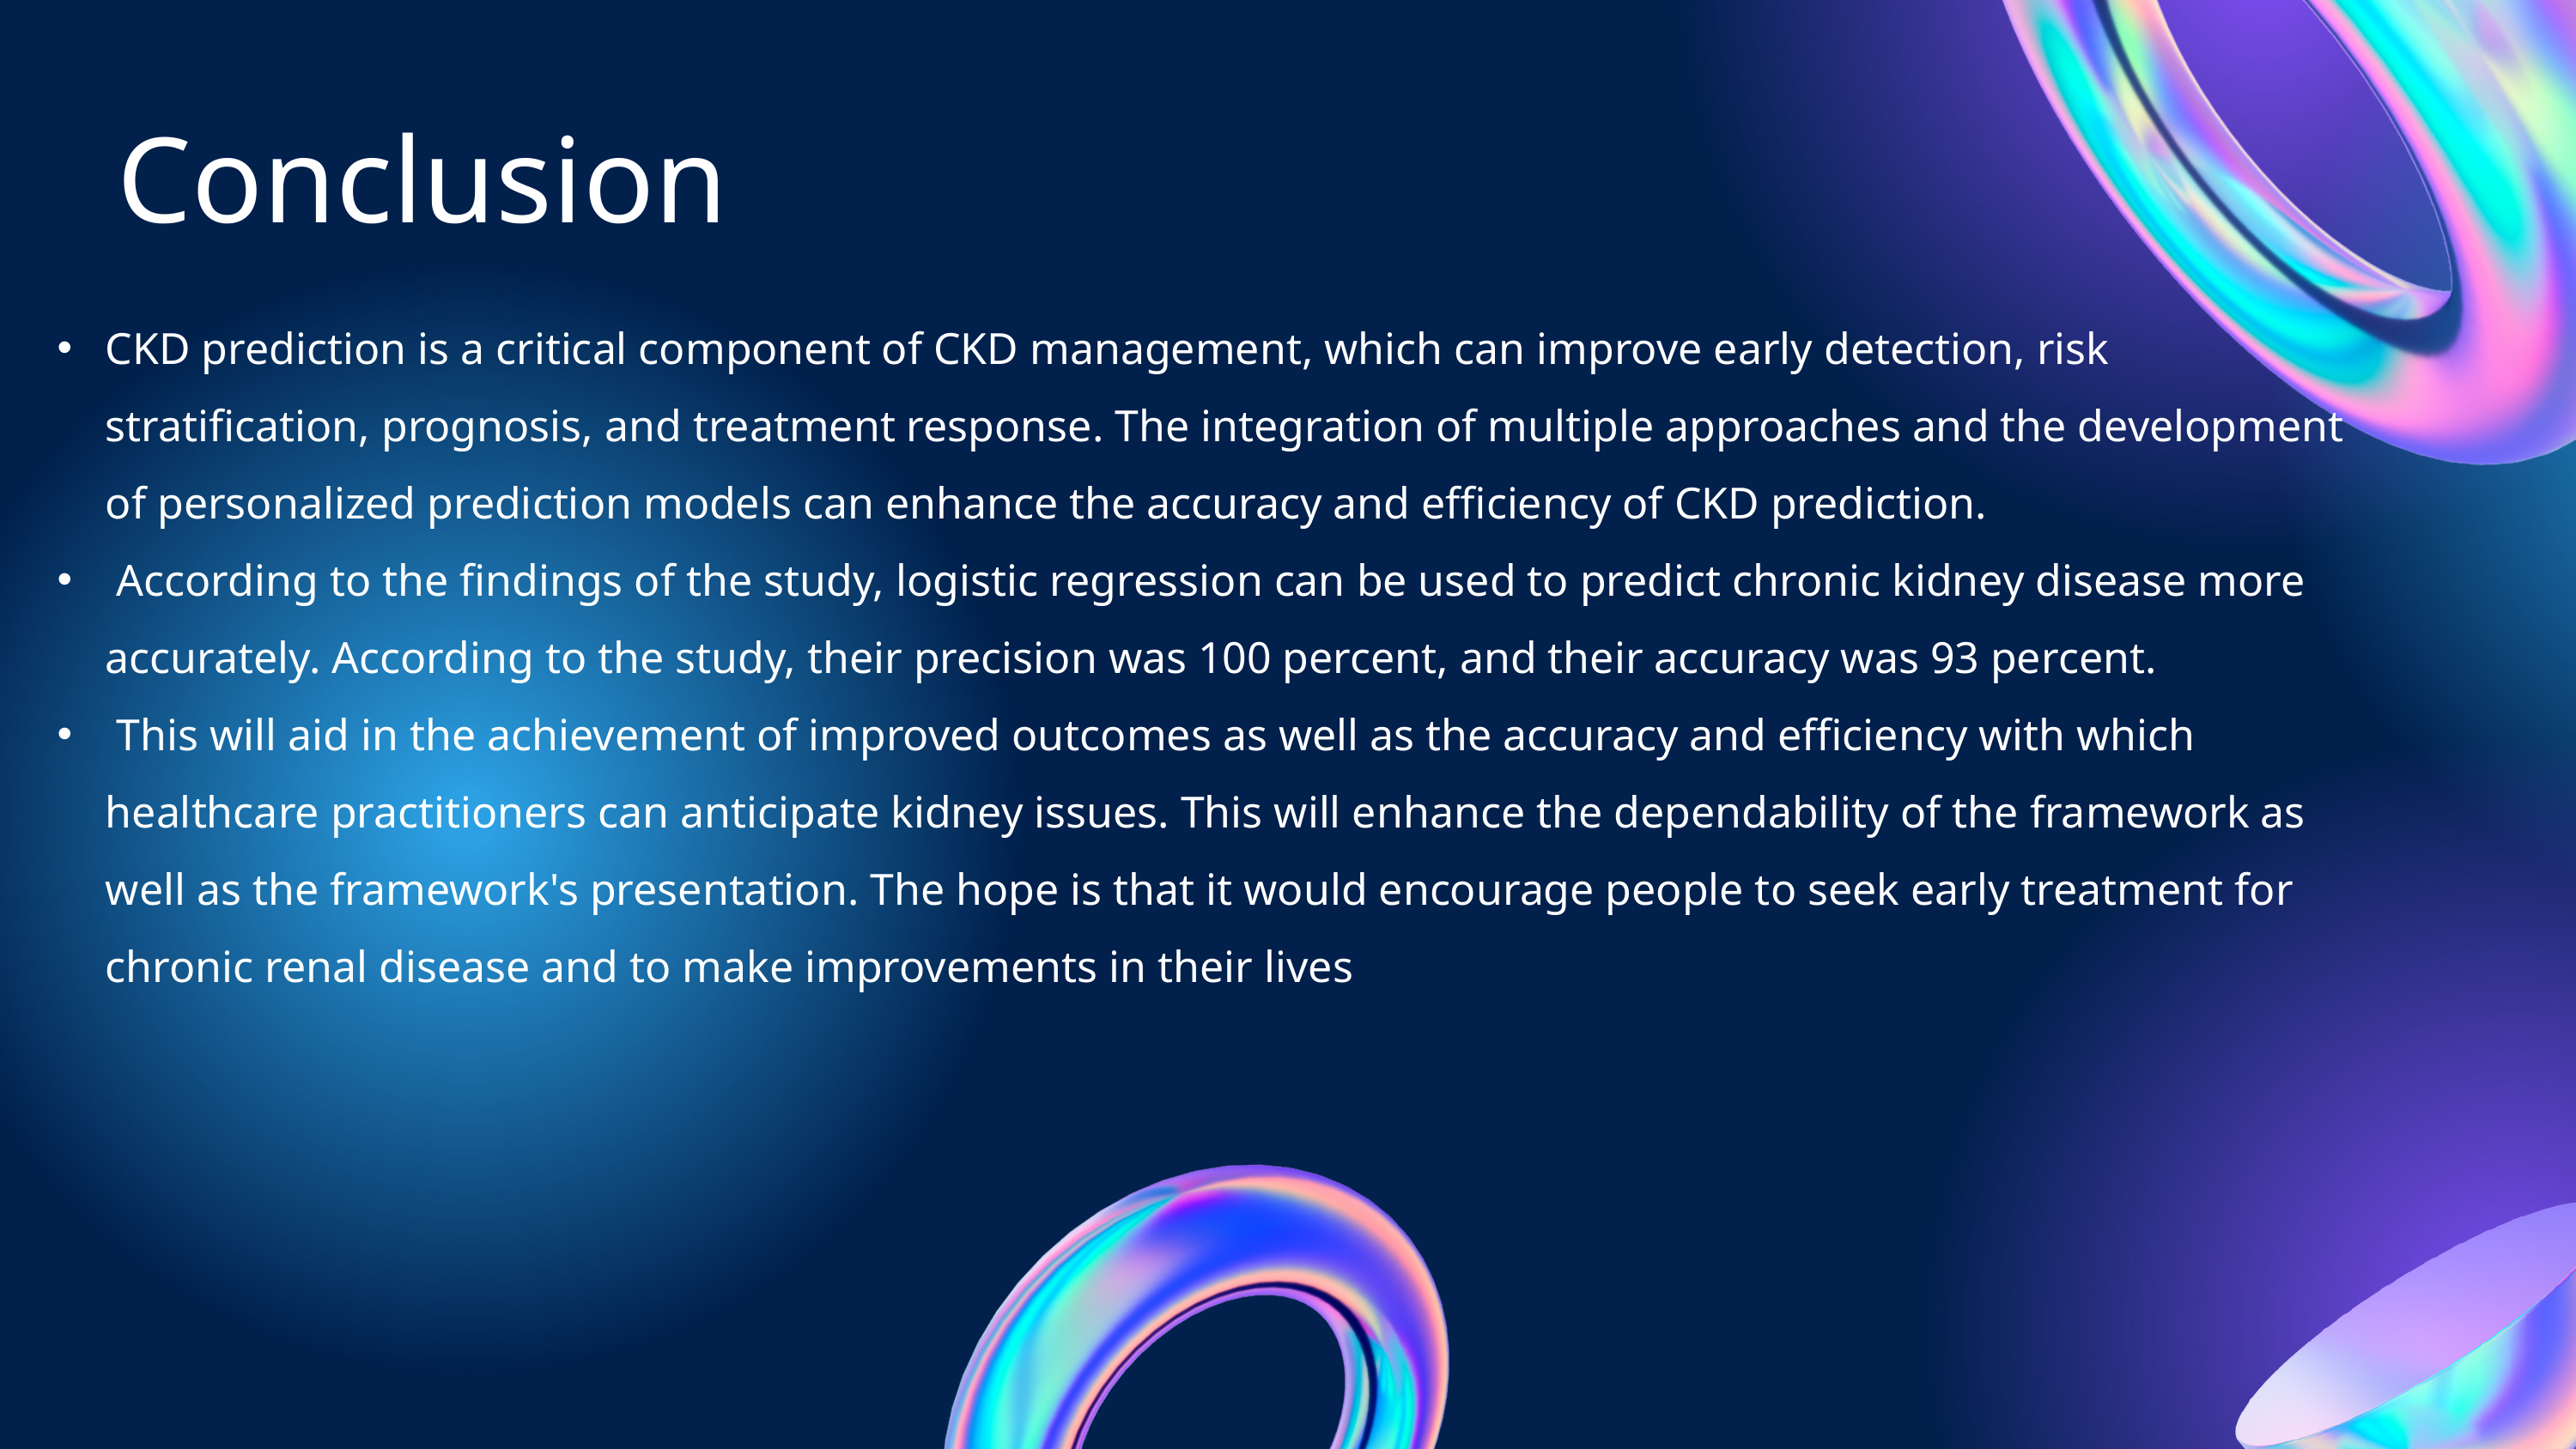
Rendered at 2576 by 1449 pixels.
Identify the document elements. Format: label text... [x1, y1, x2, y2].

text_box CKD prediction is a critical component of CKD management, which can improve early detection, risk stratification, prognosis, and treatment response. The integration of multiple approaches and the development of personalized prediction models can enhance the accuracy and efficiency of CKD prediction. According to the findings of the study, logistic regression can be used to predict chronic kidney disease more accurately. According to the study, their precision was 100 percent, and their accuracy was 93 percent. This will aid in the achievement of improved outcomes as well as the accuracy and efficiency with which healthcare practitioners can anticipate kidney issues. This will enhance the dependability of the framework as well as the framework's presentation. The hope is that it would encourage people to seek early treatment for chronic renal disease and to make improvements in their lives [1084, 250, 2208, 1126]
picture [1616, 0, 2576, 1449]
text_box Conclusion [66, 33, 1611, 246]
picture [0, 207, 1450, 1449]
